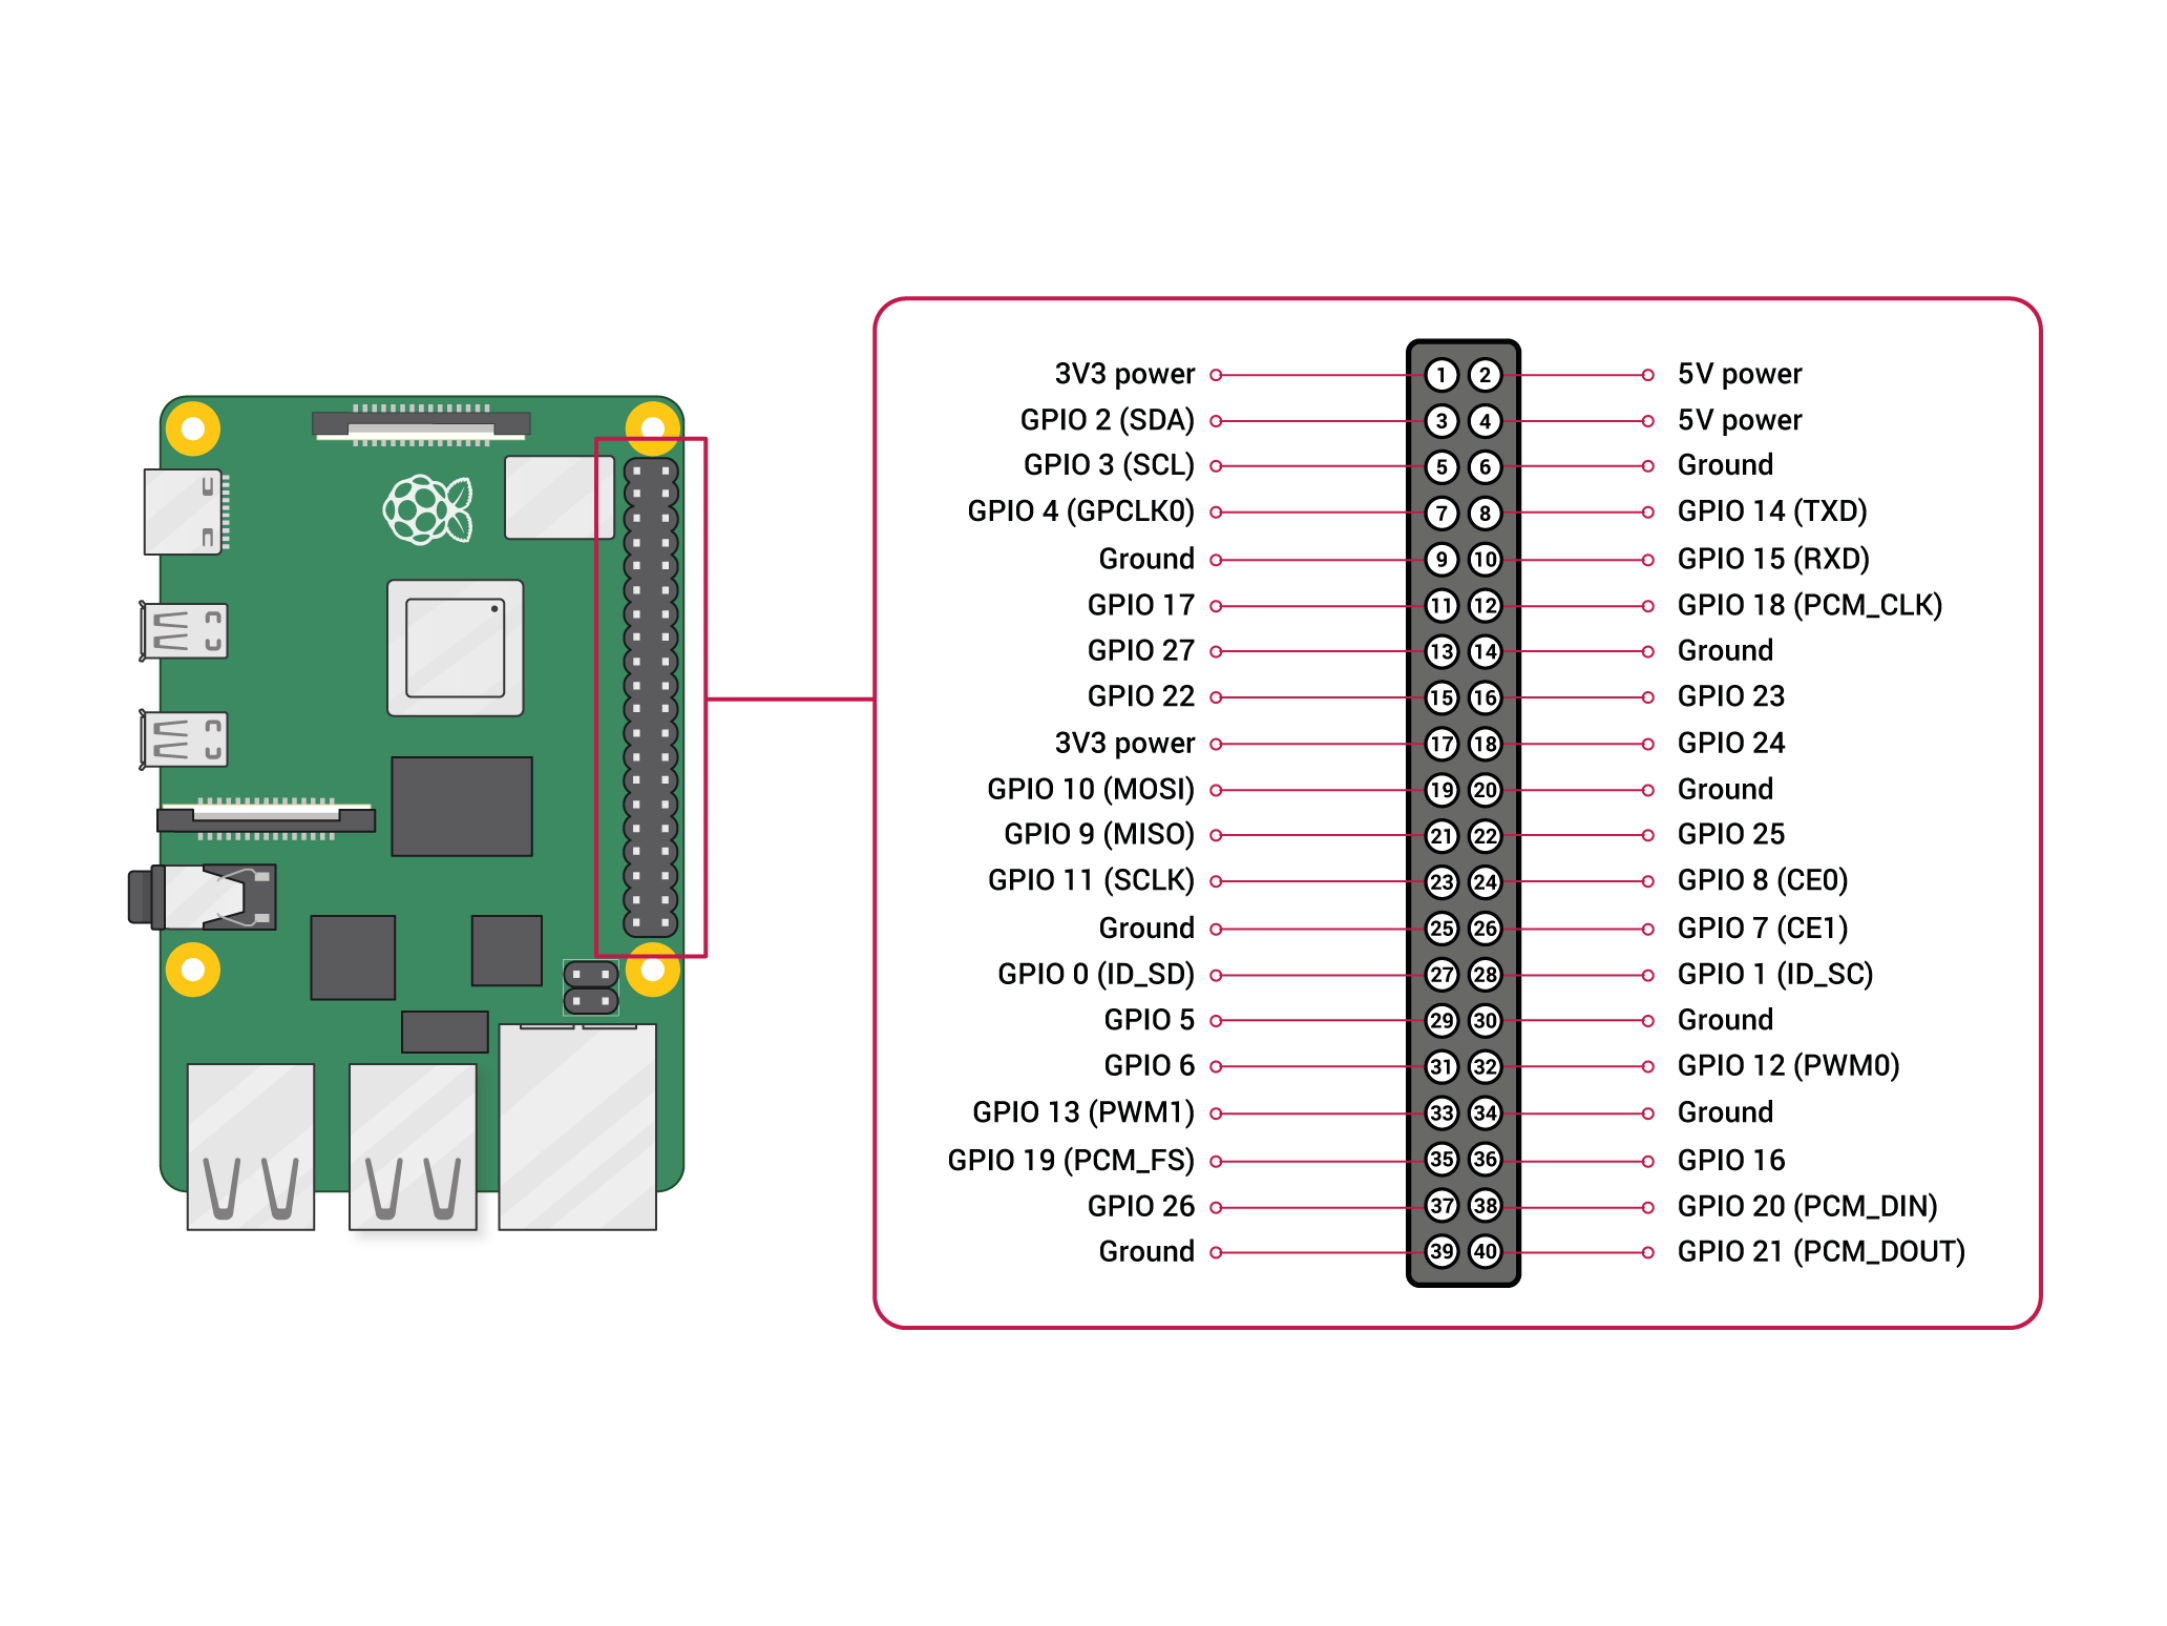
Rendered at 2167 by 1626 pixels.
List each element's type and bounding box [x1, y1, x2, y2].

picture [0, 190, 2167, 1435]
